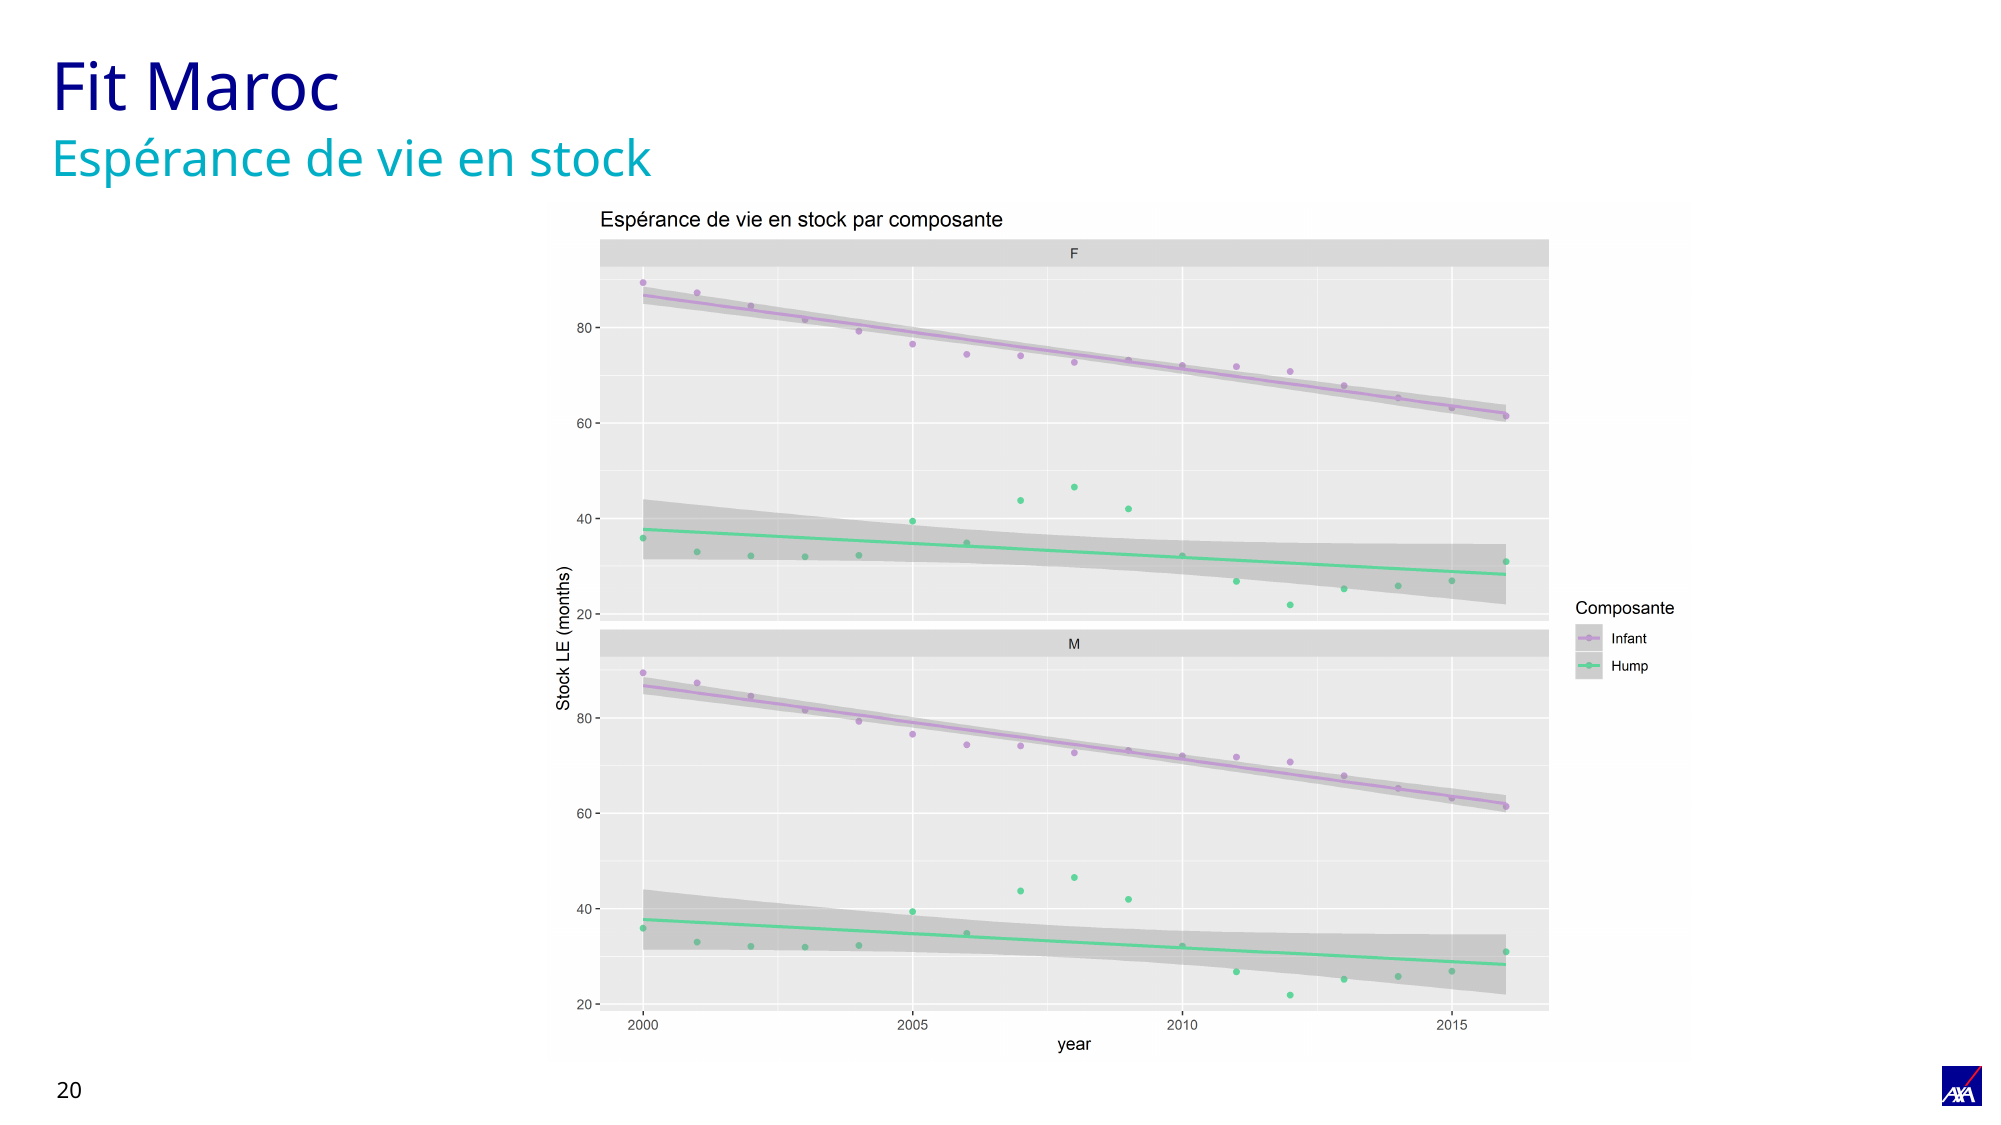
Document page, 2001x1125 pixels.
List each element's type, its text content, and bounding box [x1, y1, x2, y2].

picture [547, 202, 1693, 1062]
picture [1942, 1066, 1982, 1106]
title Fit Maroc [51, 45, 1981, 123]
list Espérance de vie en stock [51, 125, 1981, 188]
